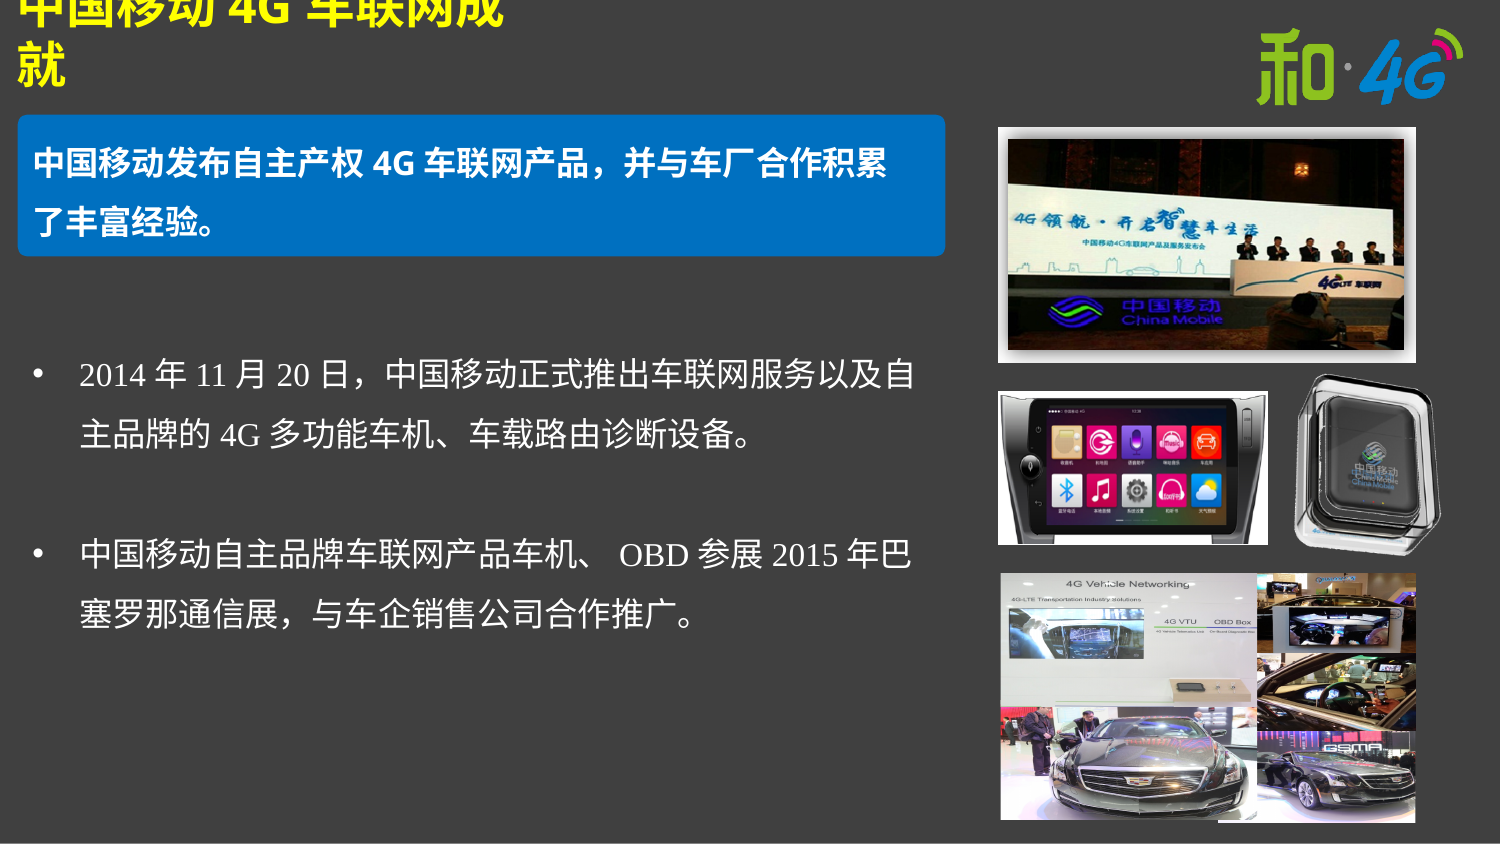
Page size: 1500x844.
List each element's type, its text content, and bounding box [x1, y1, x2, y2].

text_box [17, 114, 946, 257]
text_box 2014年11月20日，中国移动正式推出车联网服务以及自主品牌的4G多功能车机、车载路由诊断设备。 中国移动自主品牌车联网产品车机、OBD参展2015年巴塞罗那通信展，与车企销售公司合作推广。 [17, 326, 956, 641]
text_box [1000, 573, 1417, 823]
text_box 中国移动4G车联网成就 [1, 0, 556, 72]
picture [997, 0, 1495, 601]
